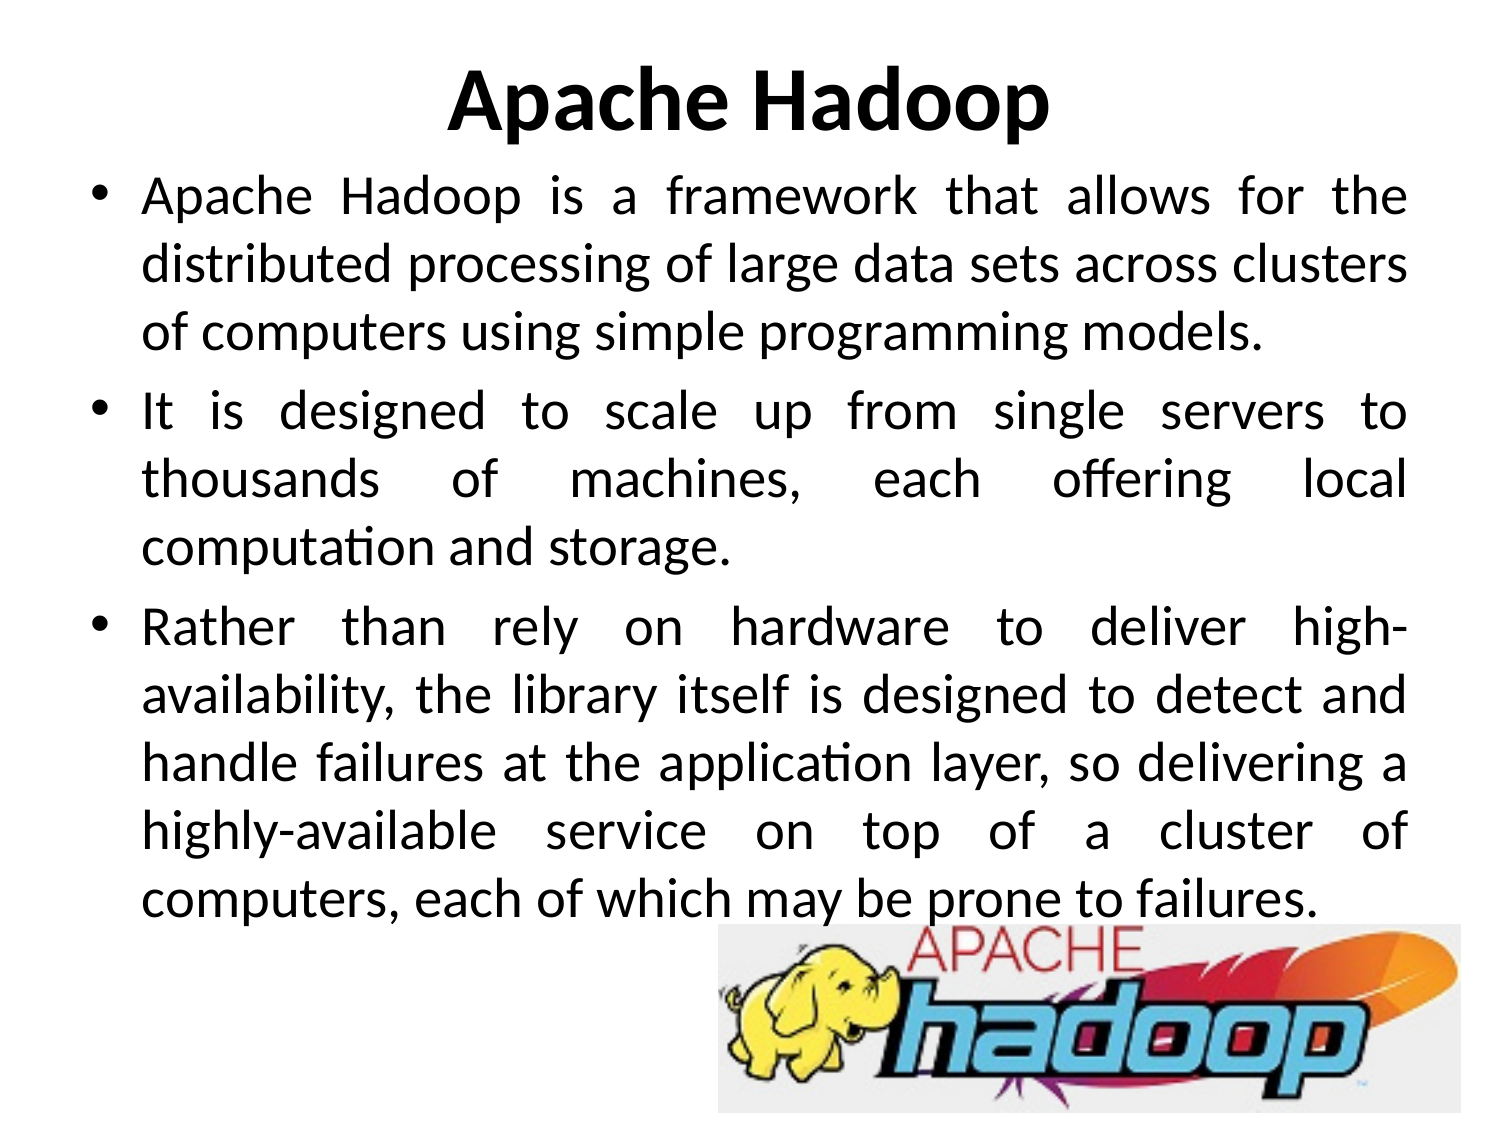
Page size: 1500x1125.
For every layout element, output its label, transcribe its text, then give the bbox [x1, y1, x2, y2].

title Apache Hadoop [75, 0, 1425, 149]
picture [718, 924, 1461, 1113]
list Apache Hadoop is a framework that allows for the distributed processing of large data sets across clusters of computers using simple programming models. It is designed to scale up from single servers to thousands of machines, each offering local computation and storage. Rather than rely on hardware to deliver high-availability, the library itself is designed to detect and handle failures at the application layer, so delivering a highly-available service on top of a cluster of computers, each of which may be prone to failures. [75, 149, 1425, 1030]
